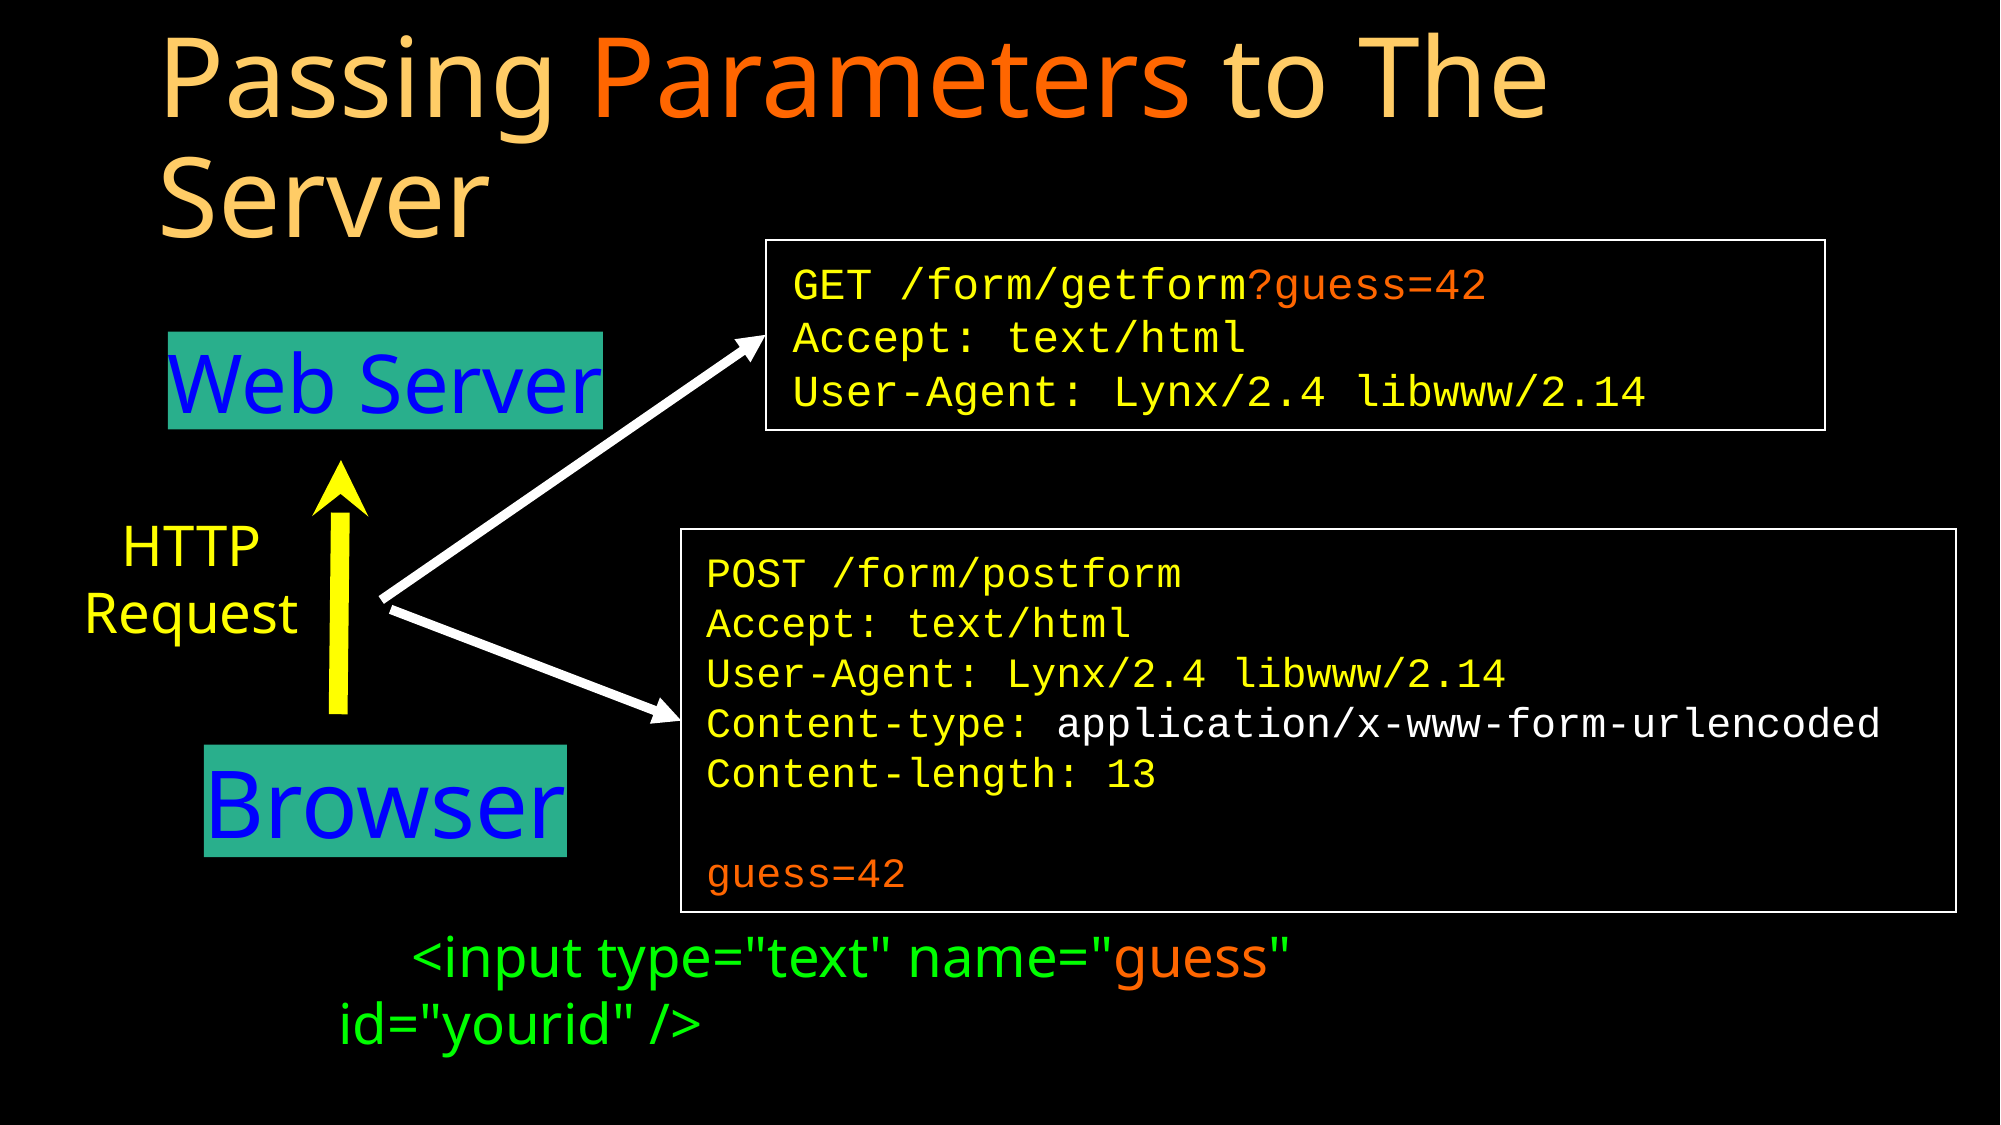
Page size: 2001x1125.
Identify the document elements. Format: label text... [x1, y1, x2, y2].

text_box Web Server [167, 331, 603, 430]
text_box <input type="text" name="guess" id="yourid" /> [338, 950, 1664, 1027]
text_box Browser [203, 744, 567, 858]
text_box [334, 460, 348, 473]
text_box GET /form/getform?guess=42 Accept: text/html User-Agent: Lynx/2.4 libwww/2.14 [765, 239, 1825, 430]
title Passing Parameters to The Server [142, 29, 1857, 255]
text_box HTTP Request [84, 509, 299, 645]
text_box POST /form/postform Accept: text/html User-Agent: Lynx/2.4 libwww/2.14 Content-type: application/x-www-form-urlencoded Content-length: 13 guess=42 [681, 528, 1957, 913]
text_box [390, 609, 682, 721]
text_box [381, 334, 766, 600]
